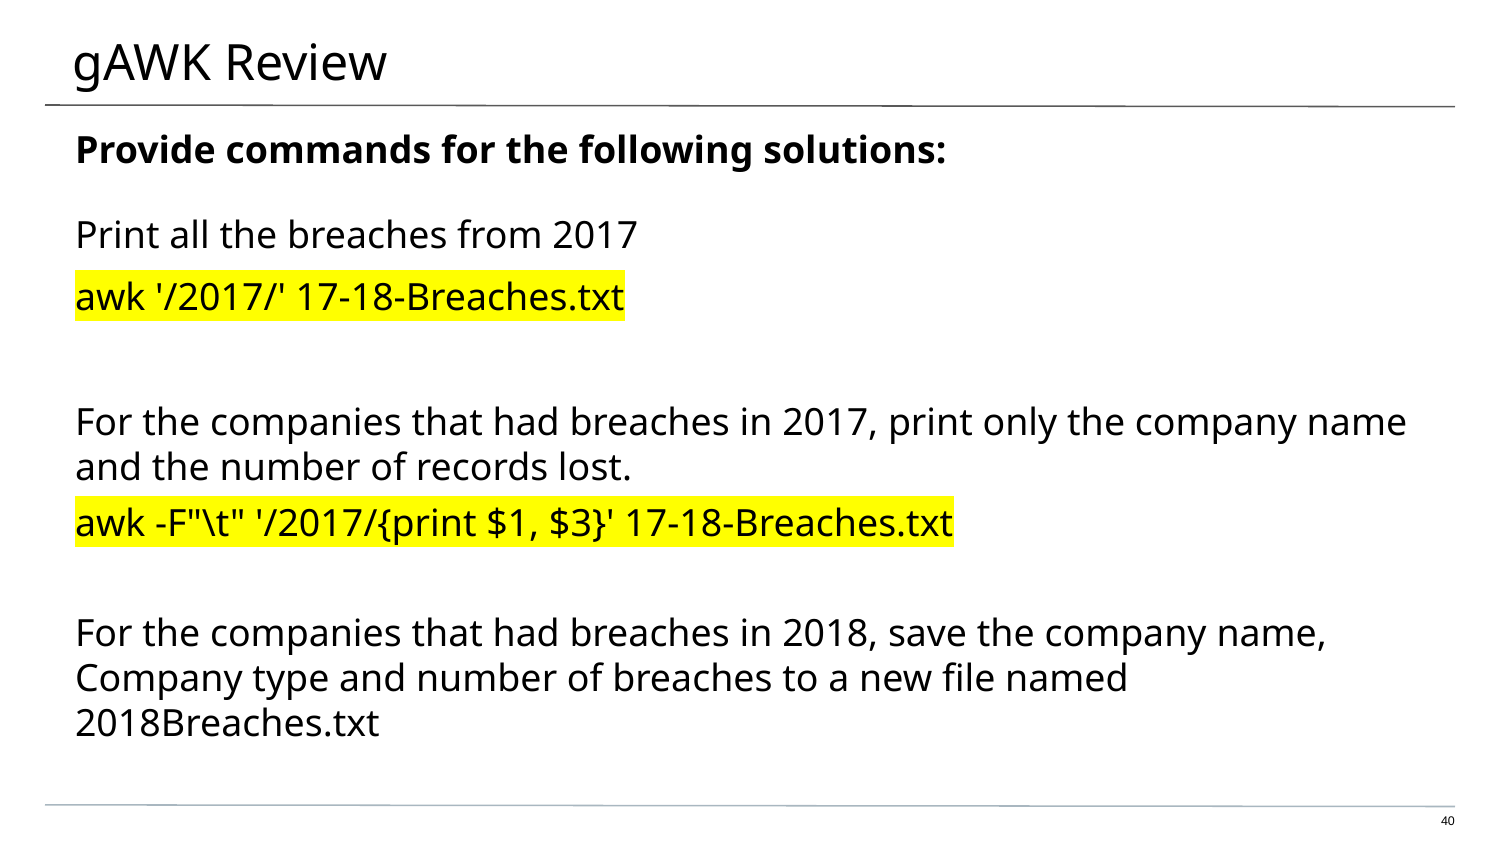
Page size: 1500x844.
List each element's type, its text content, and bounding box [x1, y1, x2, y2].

subtitle Provide commands for the following solutions: [0, 110, 1500, 171]
list Print all the breaches from 2017 awk '/2017/' 17-18-Breaches.txt For the companies that had breaches in 2017, print only the company name and the number of records lost. awk -F"\t" '/2017/{print $1, $3}' 17-18-Breaches.txt For the companies that had breaches in 2018, save the company name, Company type and number of breaches to a new file named 2018Breaches.txt [0, 210, 1500, 805]
title gAWK Review [0, 0, 1500, 88]
slide_number 40 [1412, 813, 1455, 831]
